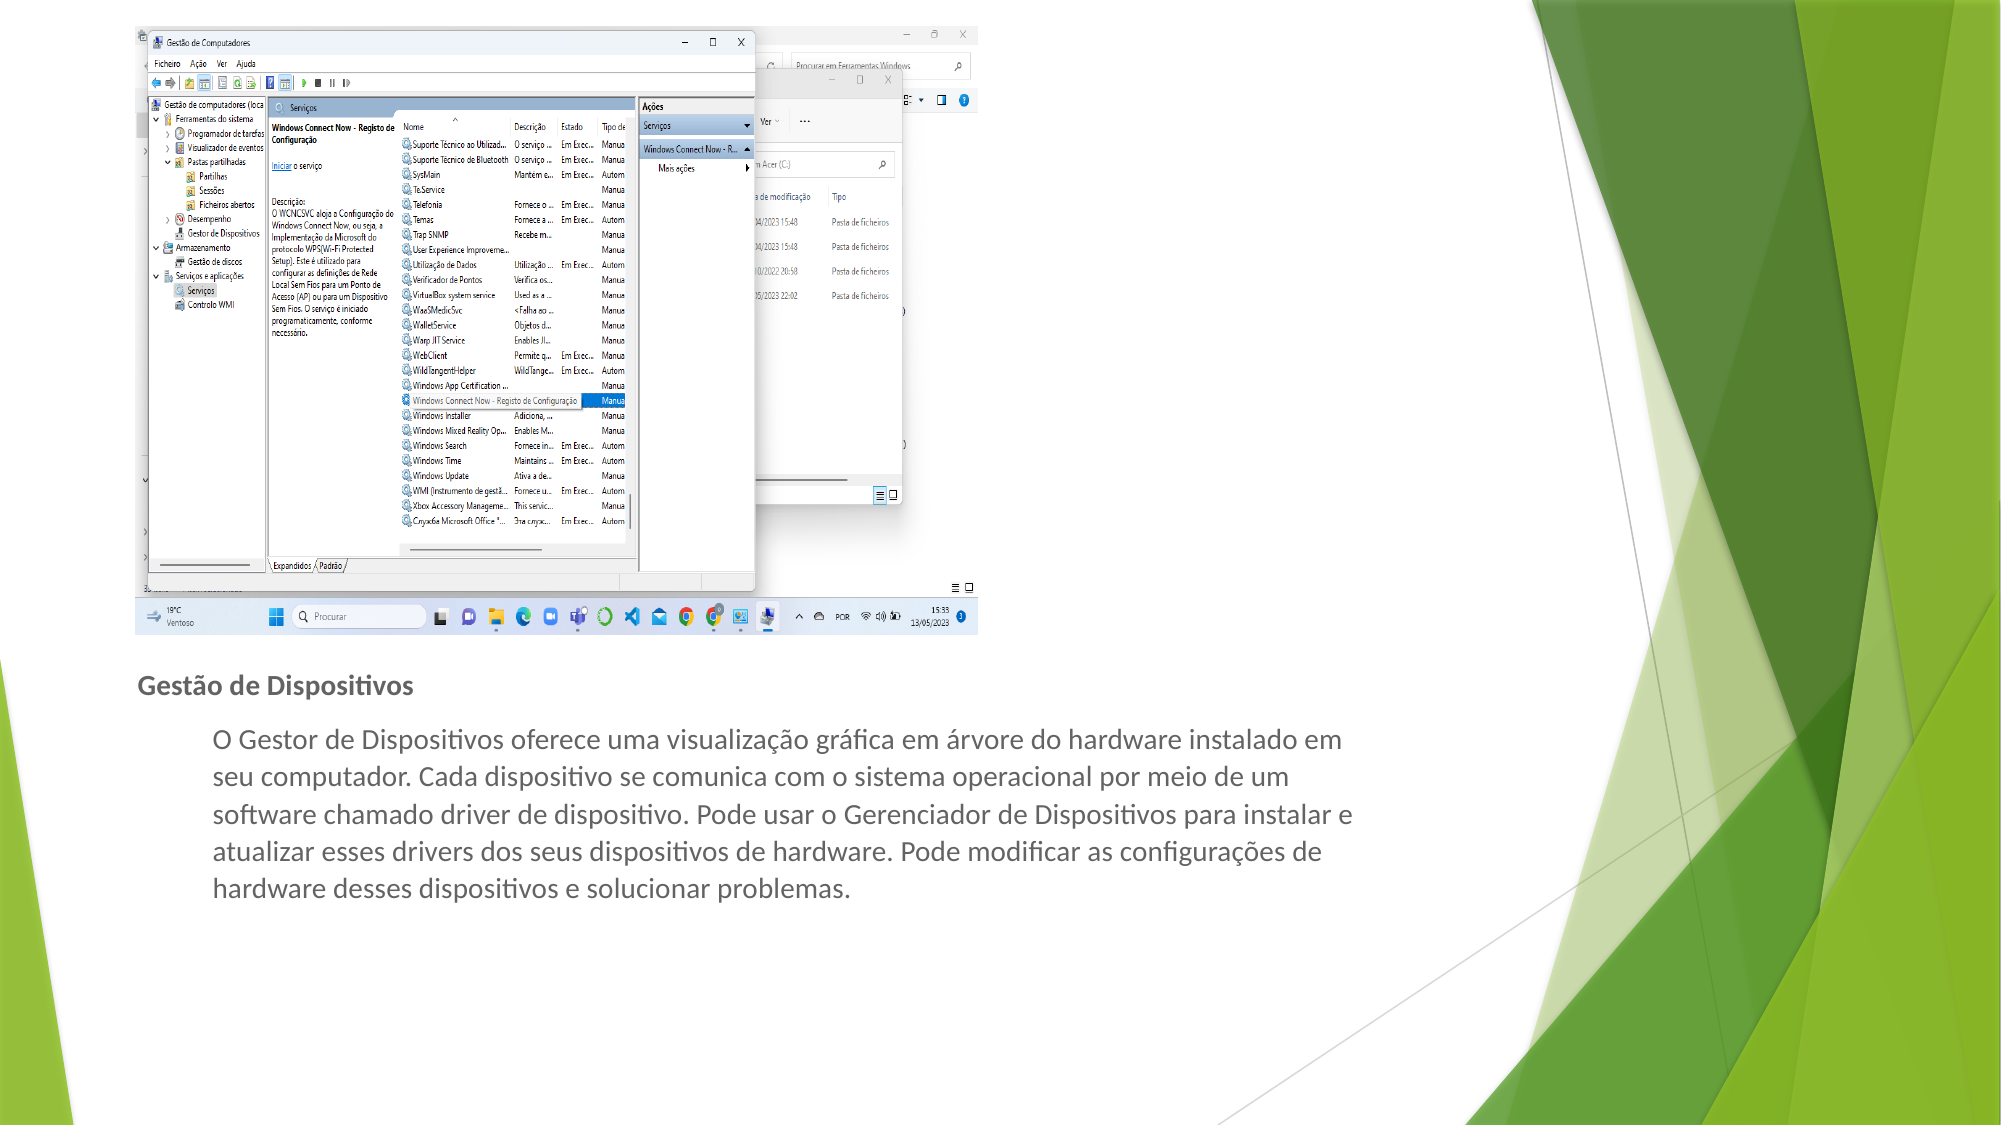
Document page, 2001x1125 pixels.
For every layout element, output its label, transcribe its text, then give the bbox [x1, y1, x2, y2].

text_box Gestão de Dispositivos O Gestor de Dispositivos oferece uma visualização gráfica em árvore do hardware instalado em seu computador. Cada dispositivo se comunica com o sistema operacional por meio de um software chamado driver de dispositivo. Pode usar o Gerenciador de Dispositivos para instalar e atualizar esses drivers dos seus dispositivos de hardware. Pode modificar as configurações de hardware desses dispositivos e solucionar problemas. [122, 656, 1404, 913]
picture [134, 26, 979, 636]
